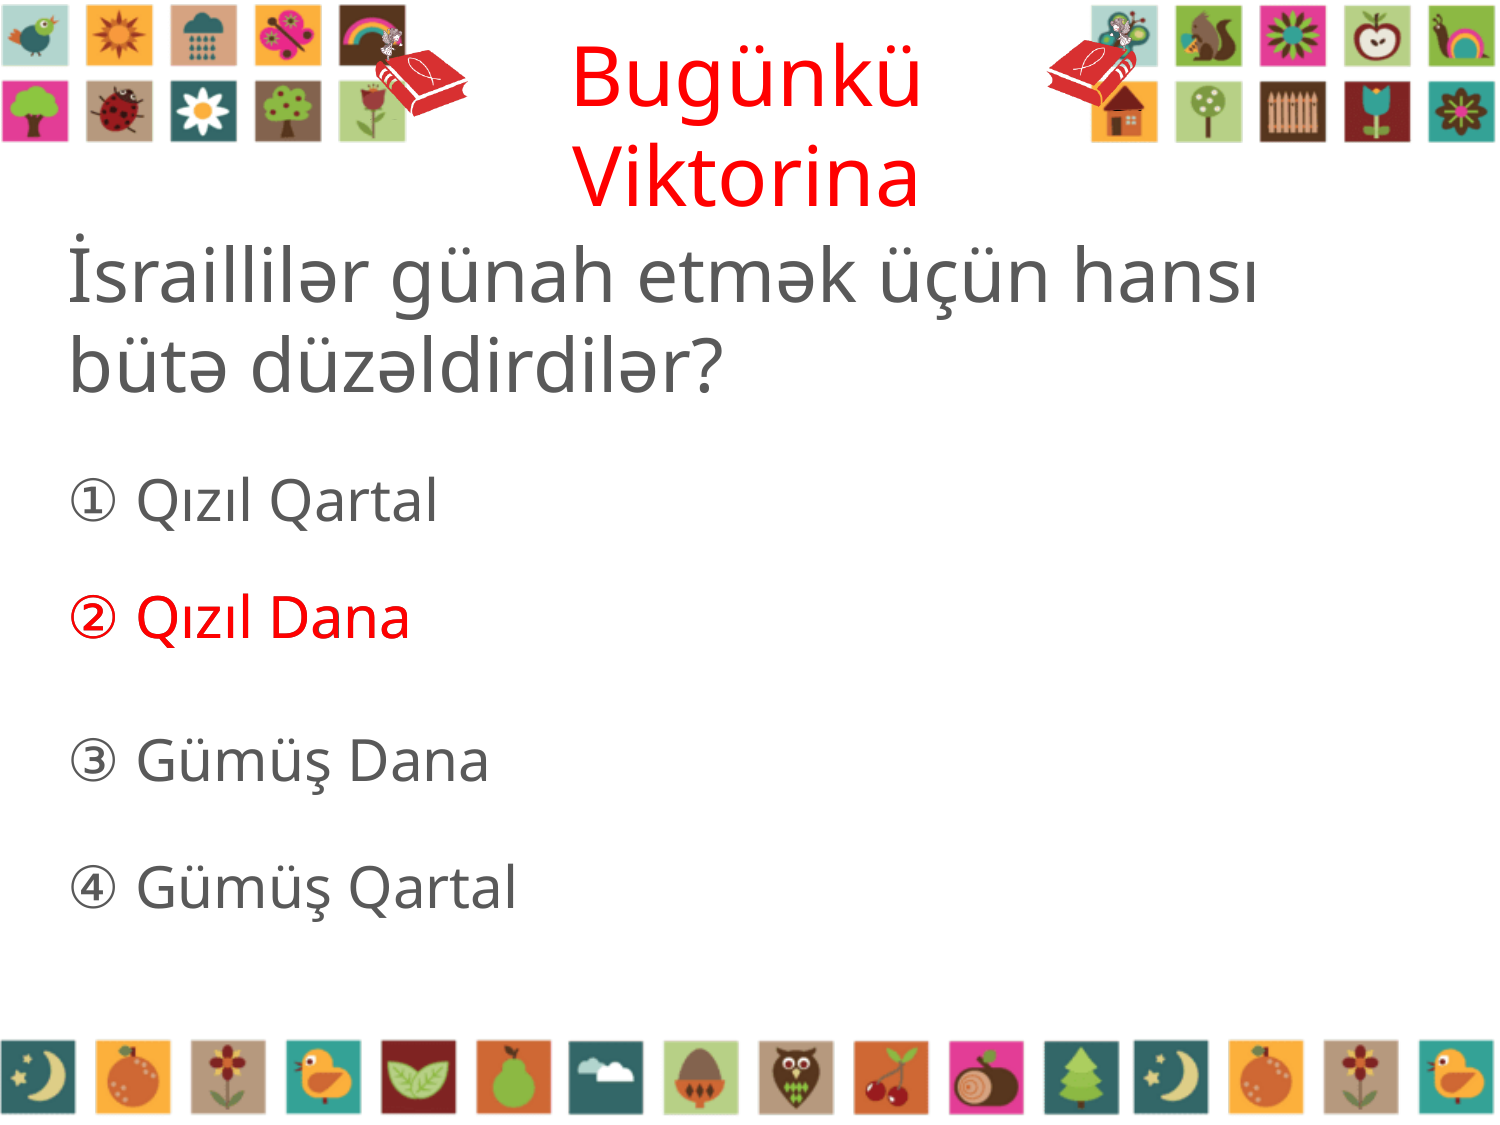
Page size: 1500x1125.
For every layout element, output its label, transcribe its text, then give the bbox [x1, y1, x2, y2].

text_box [0, 1028, 1500, 1118]
text_box Bugünkü Viktorina [414, 16, 1080, 219]
text_box ② Qızıl Dana [52, 573, 1483, 658]
text_box ④ Gümüş Qartal [53, 842, 1483, 928]
text_box ③ Gümüş Dana [53, 716, 1483, 801]
text_box İsraillilər günah etmək üçün hansı bütə düzəldirdilər? [53, 219, 1436, 415]
text_box ① Qızıl Qartal [53, 456, 1436, 541]
picture [1015, 3, 1500, 150]
picture [0, 3, 501, 150]
